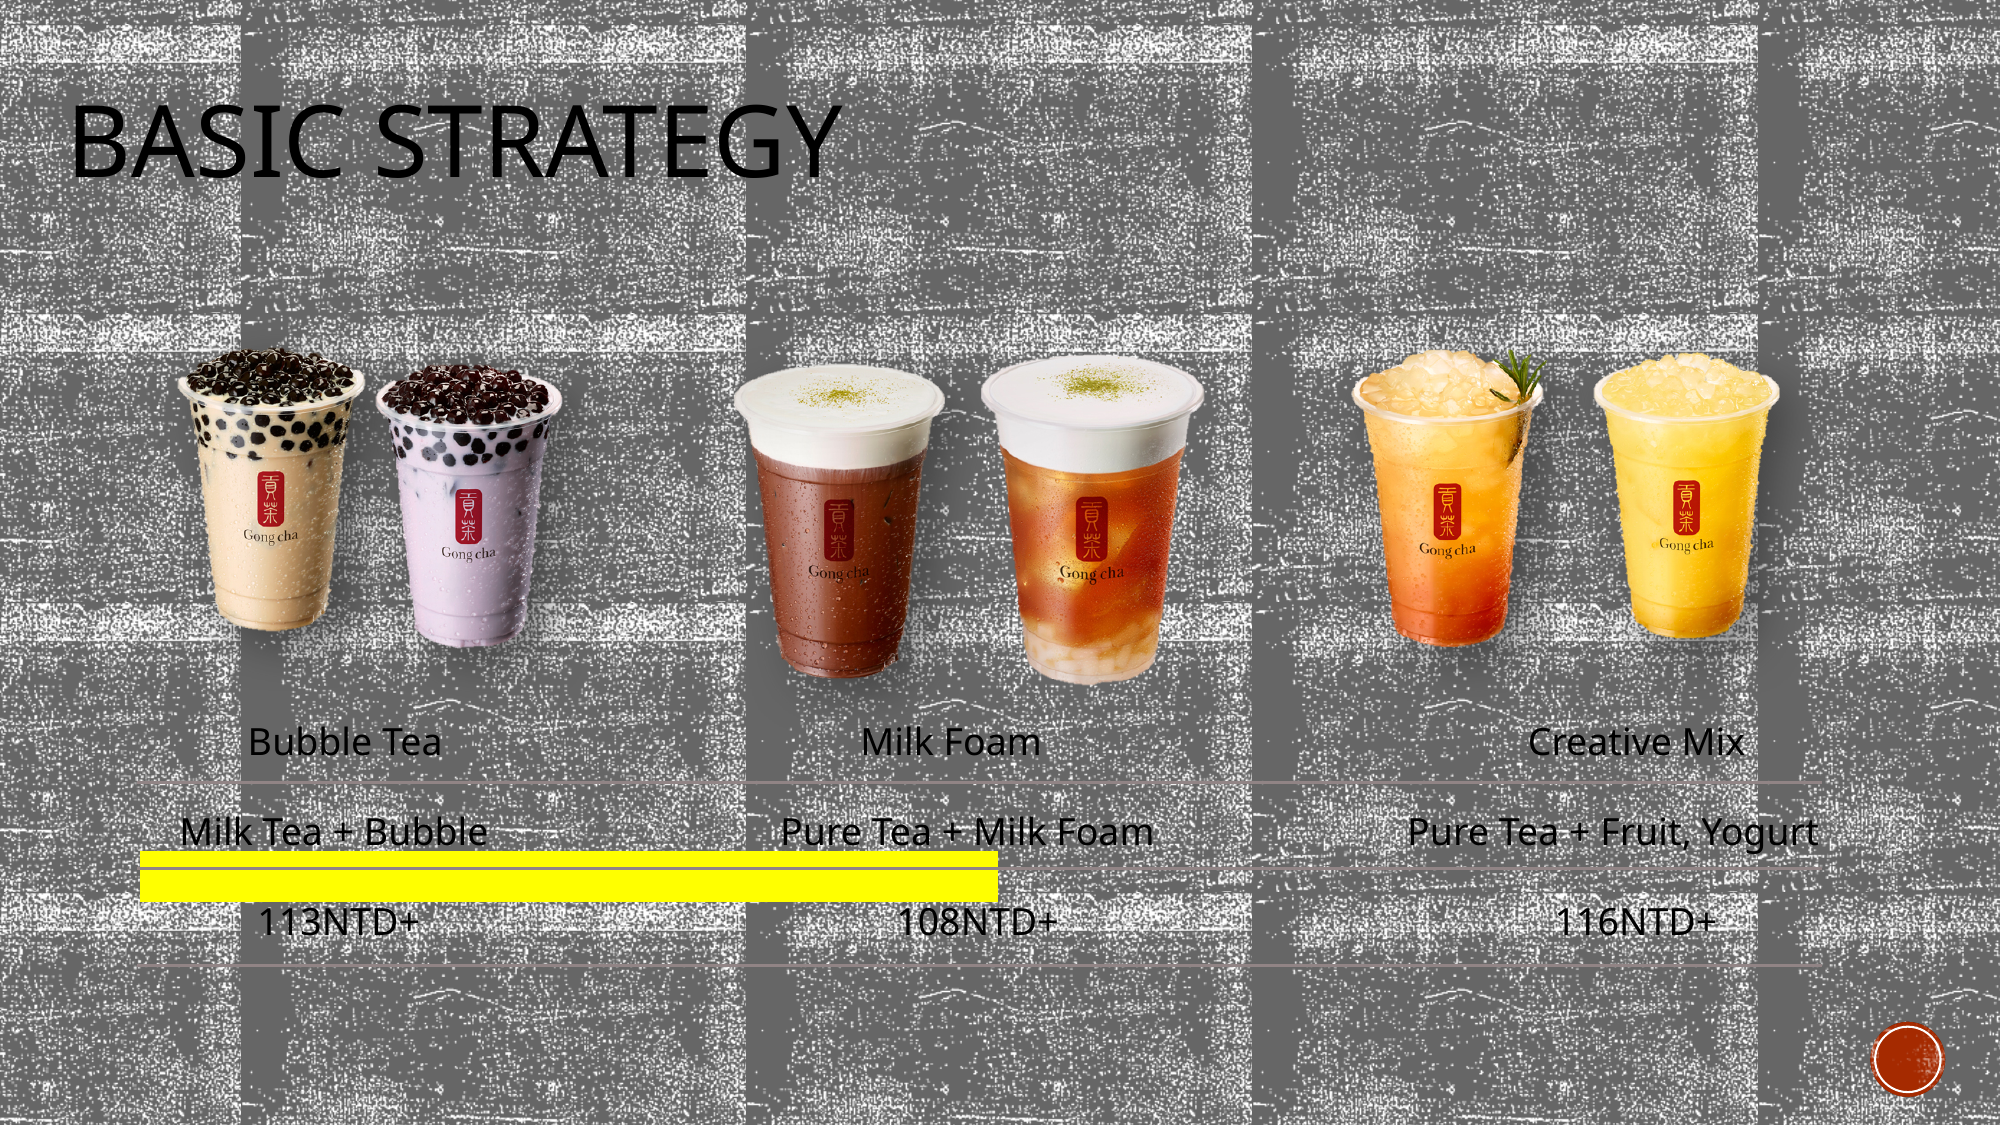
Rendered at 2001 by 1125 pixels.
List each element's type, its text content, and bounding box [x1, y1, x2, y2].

text_box [0, 0, 2000, 1125]
picture [679, 319, 1262, 715]
picture [1294, 313, 1834, 675]
text_box Bubble Tea Milk Foam Creative Mix Milk Tea + Bubble Pure Tea + Milk Foam Pure Tea + Fruit, Yogurt 113NTD+ 108NTD+ 116NTD+ [125, 710, 1976, 1041]
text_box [1871, 1024, 1944, 1096]
picture [125, 313, 616, 675]
title Basic strategy [51, 33, 1158, 258]
